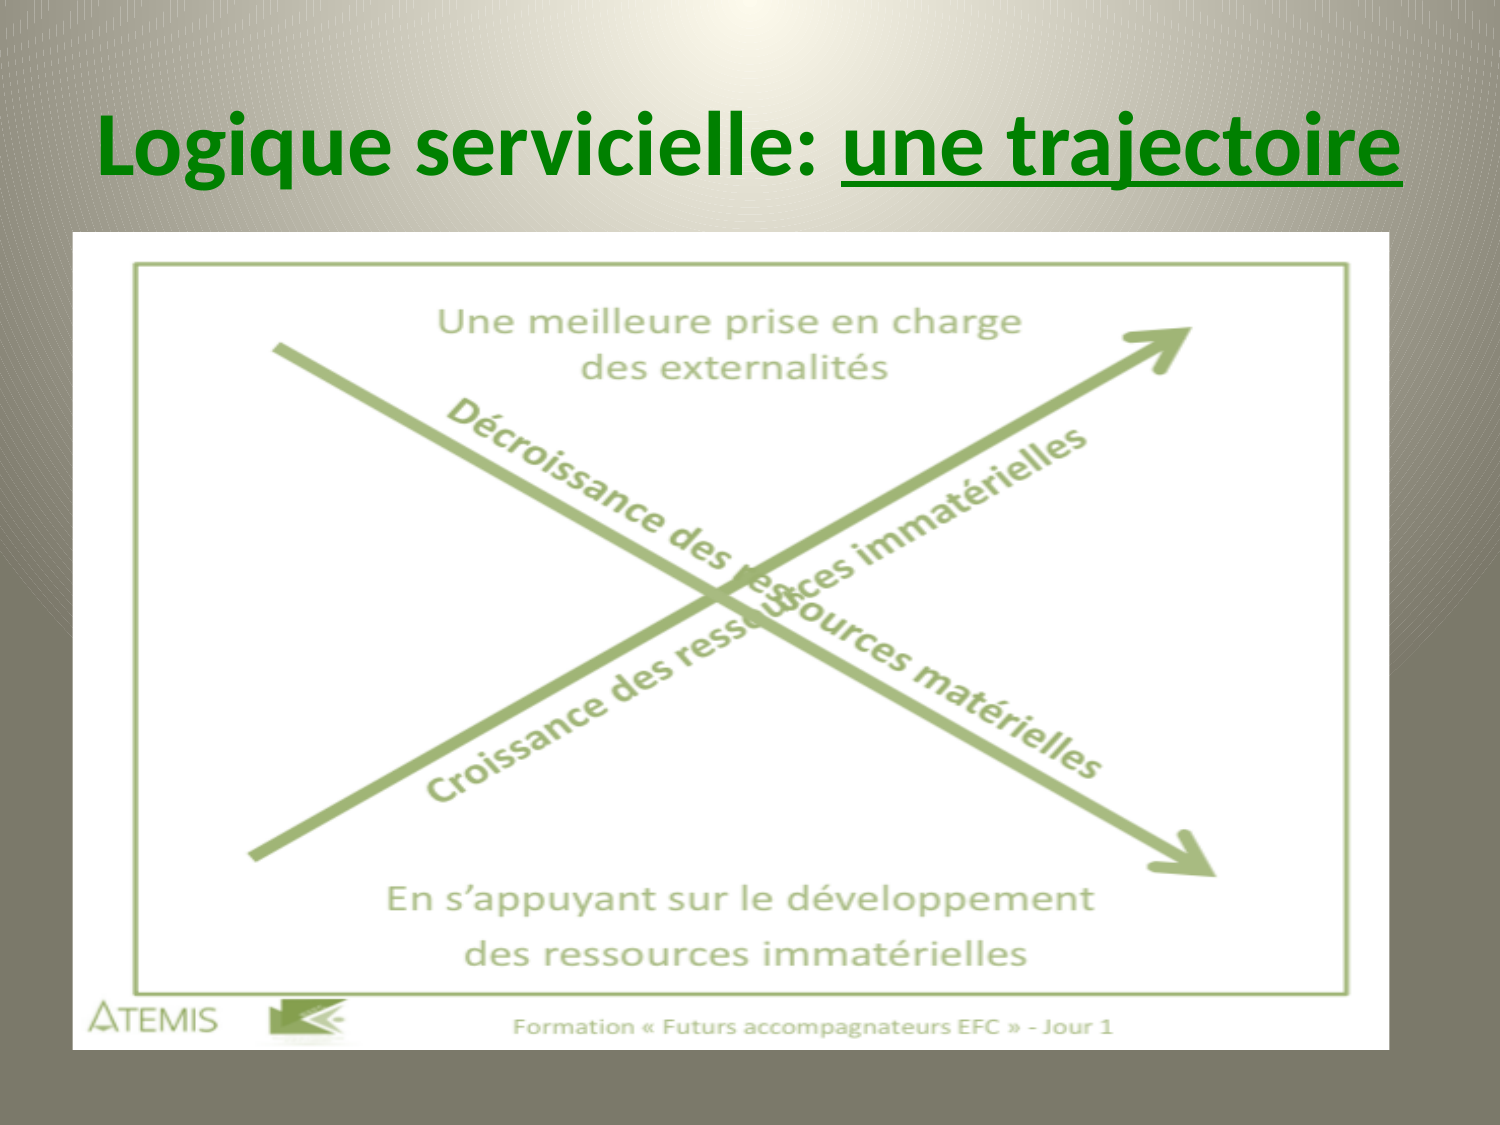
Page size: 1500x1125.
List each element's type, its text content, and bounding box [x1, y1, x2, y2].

picture [72, 232, 1390, 1051]
title Logique servicielle: une trajectoire [75, 45, 1425, 233]
